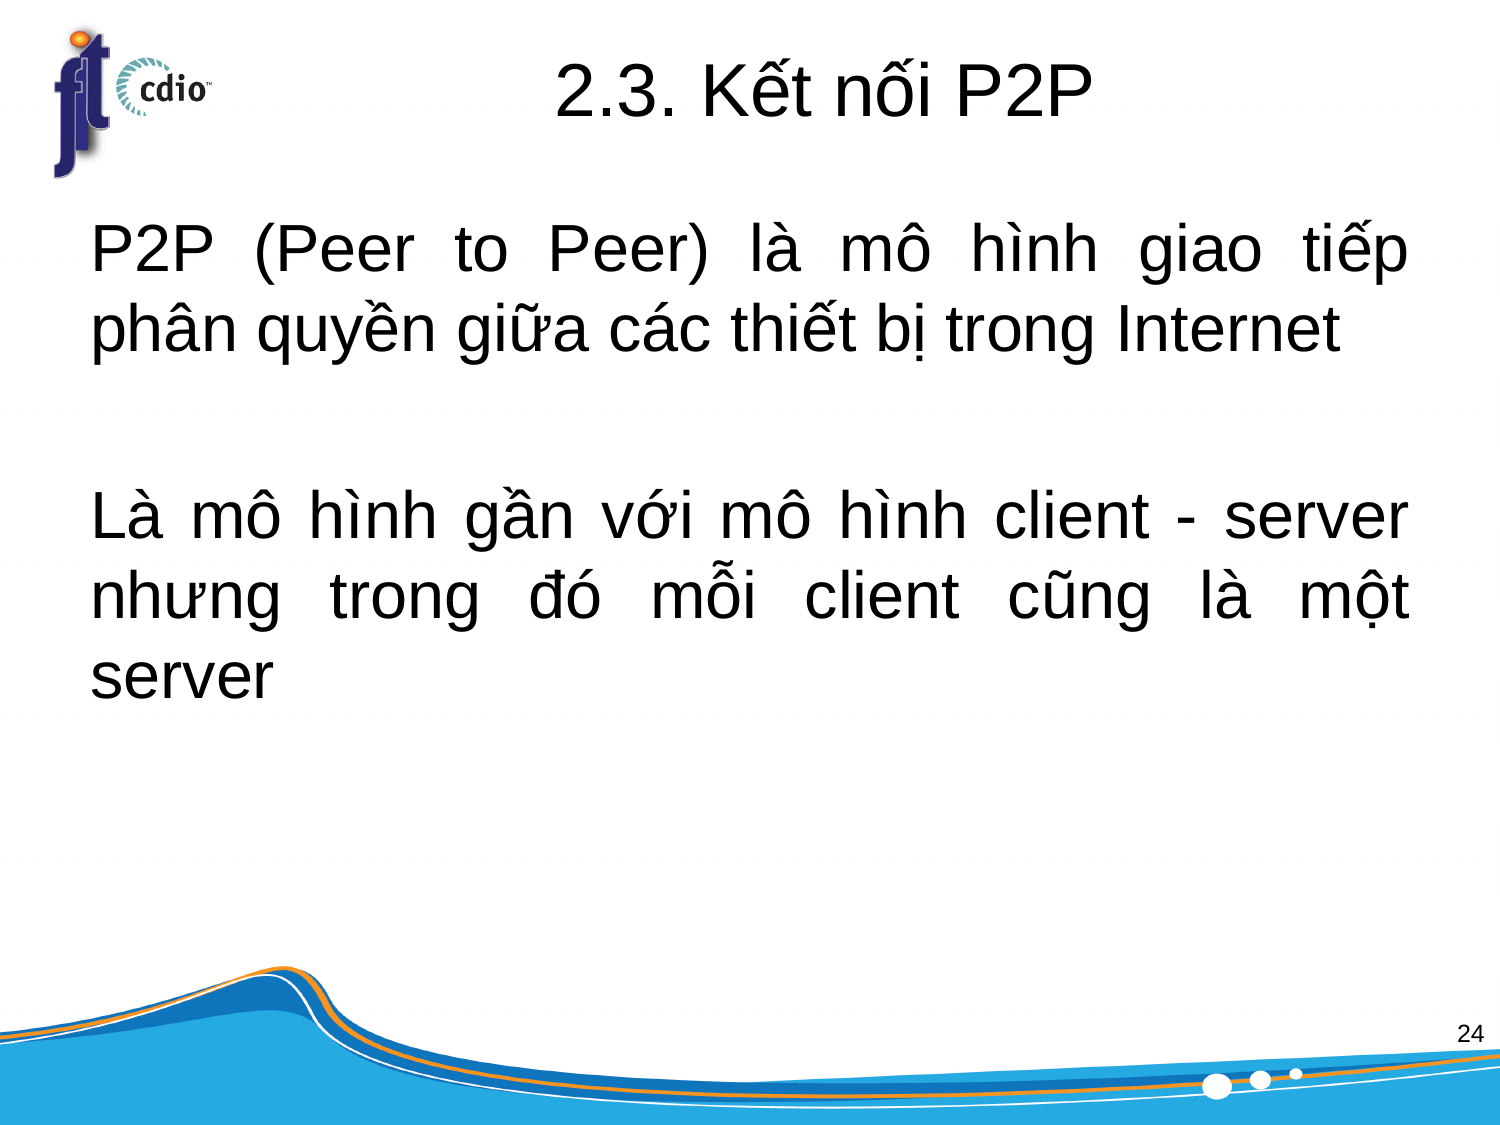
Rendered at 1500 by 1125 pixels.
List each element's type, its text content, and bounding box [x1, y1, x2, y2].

list P2P (Peer to Peer) là mô hình giao tiếp phân quyền giữa các thiết bị trong Internet Là mô hình gần với mô hình client - server nhưng trong đó mỗi client cũng là một server [75, 197, 1425, 977]
title 2.3. Kết nối P2P [226, 6, 1425, 166]
slide_number 24 [1149, 1002, 1500, 1063]
picture [0, 0, 1500, 1125]
